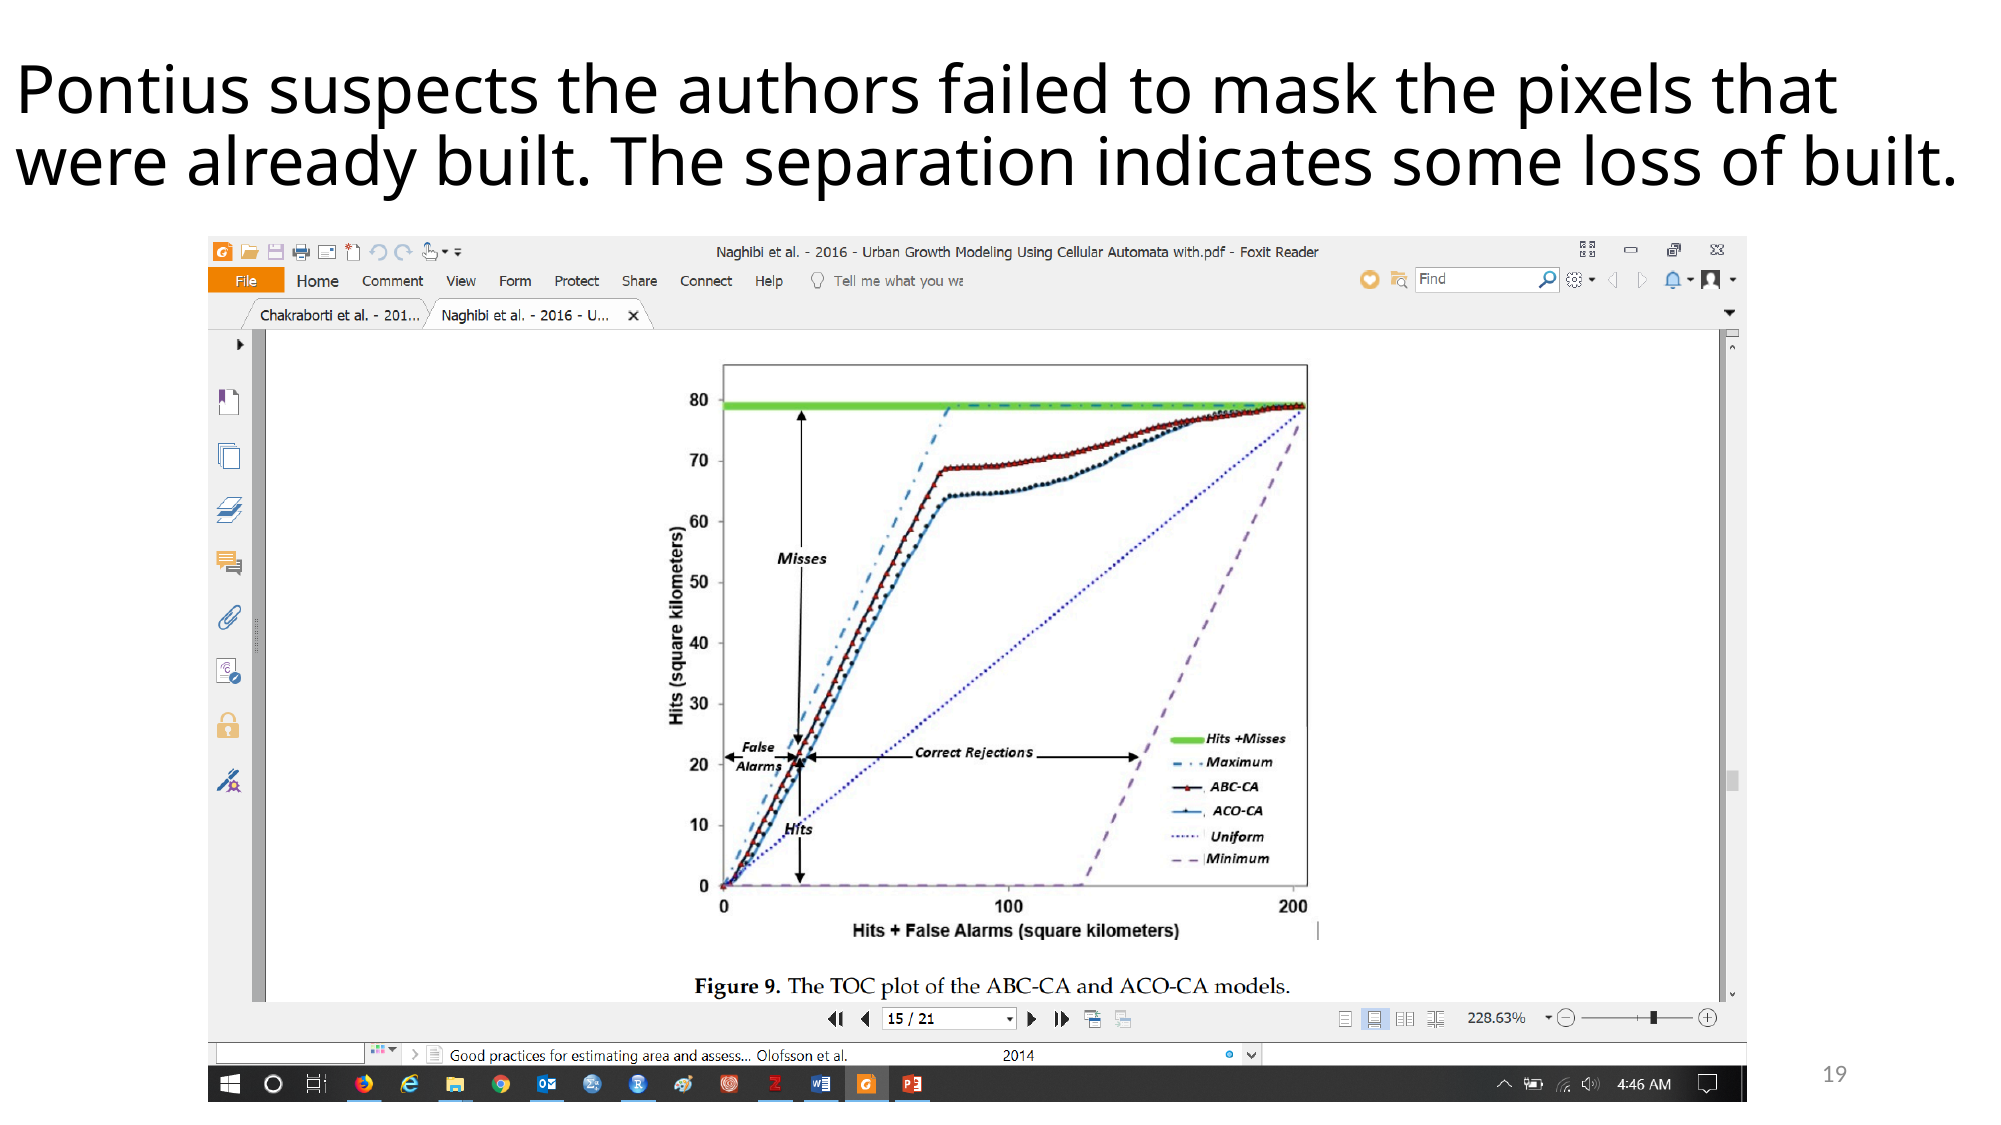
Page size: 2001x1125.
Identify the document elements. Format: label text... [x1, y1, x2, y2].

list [208, 236, 1747, 1102]
title Pontius suspects the authors failed to mask the pixels that were already built. The separation indicates some loss of built. [0, 18, 2000, 237]
slide_number 19 [1412, 1042, 1863, 1103]
